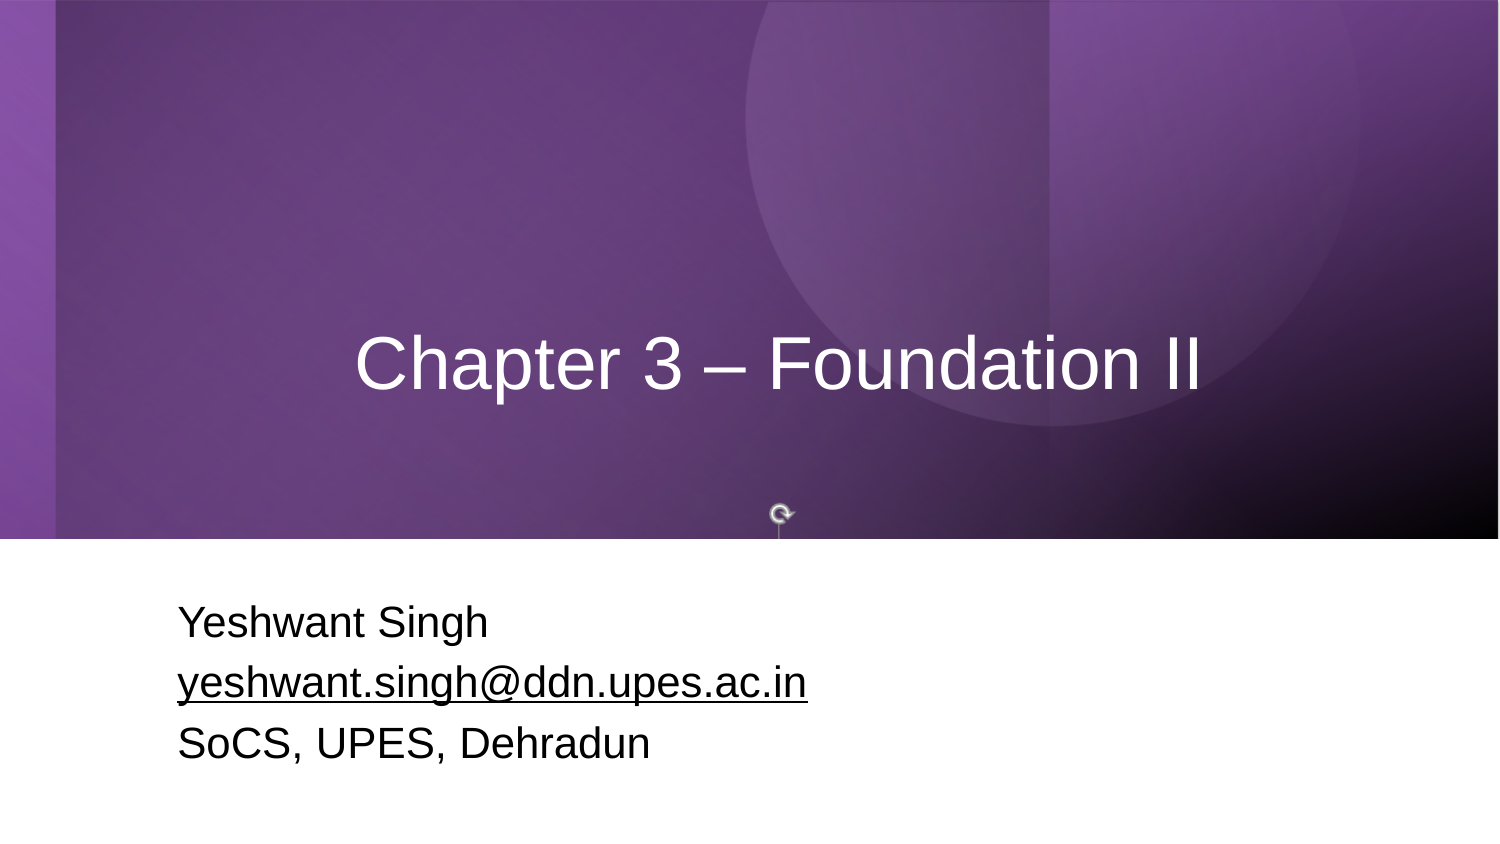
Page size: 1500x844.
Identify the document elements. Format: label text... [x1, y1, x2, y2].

picture [0, 0, 1500, 540]
text_box Yeshwant Singh yeshwant.singh@ddn.upes.ac.in SoCS, UPES, Dehradun [166, 562, 1398, 808]
